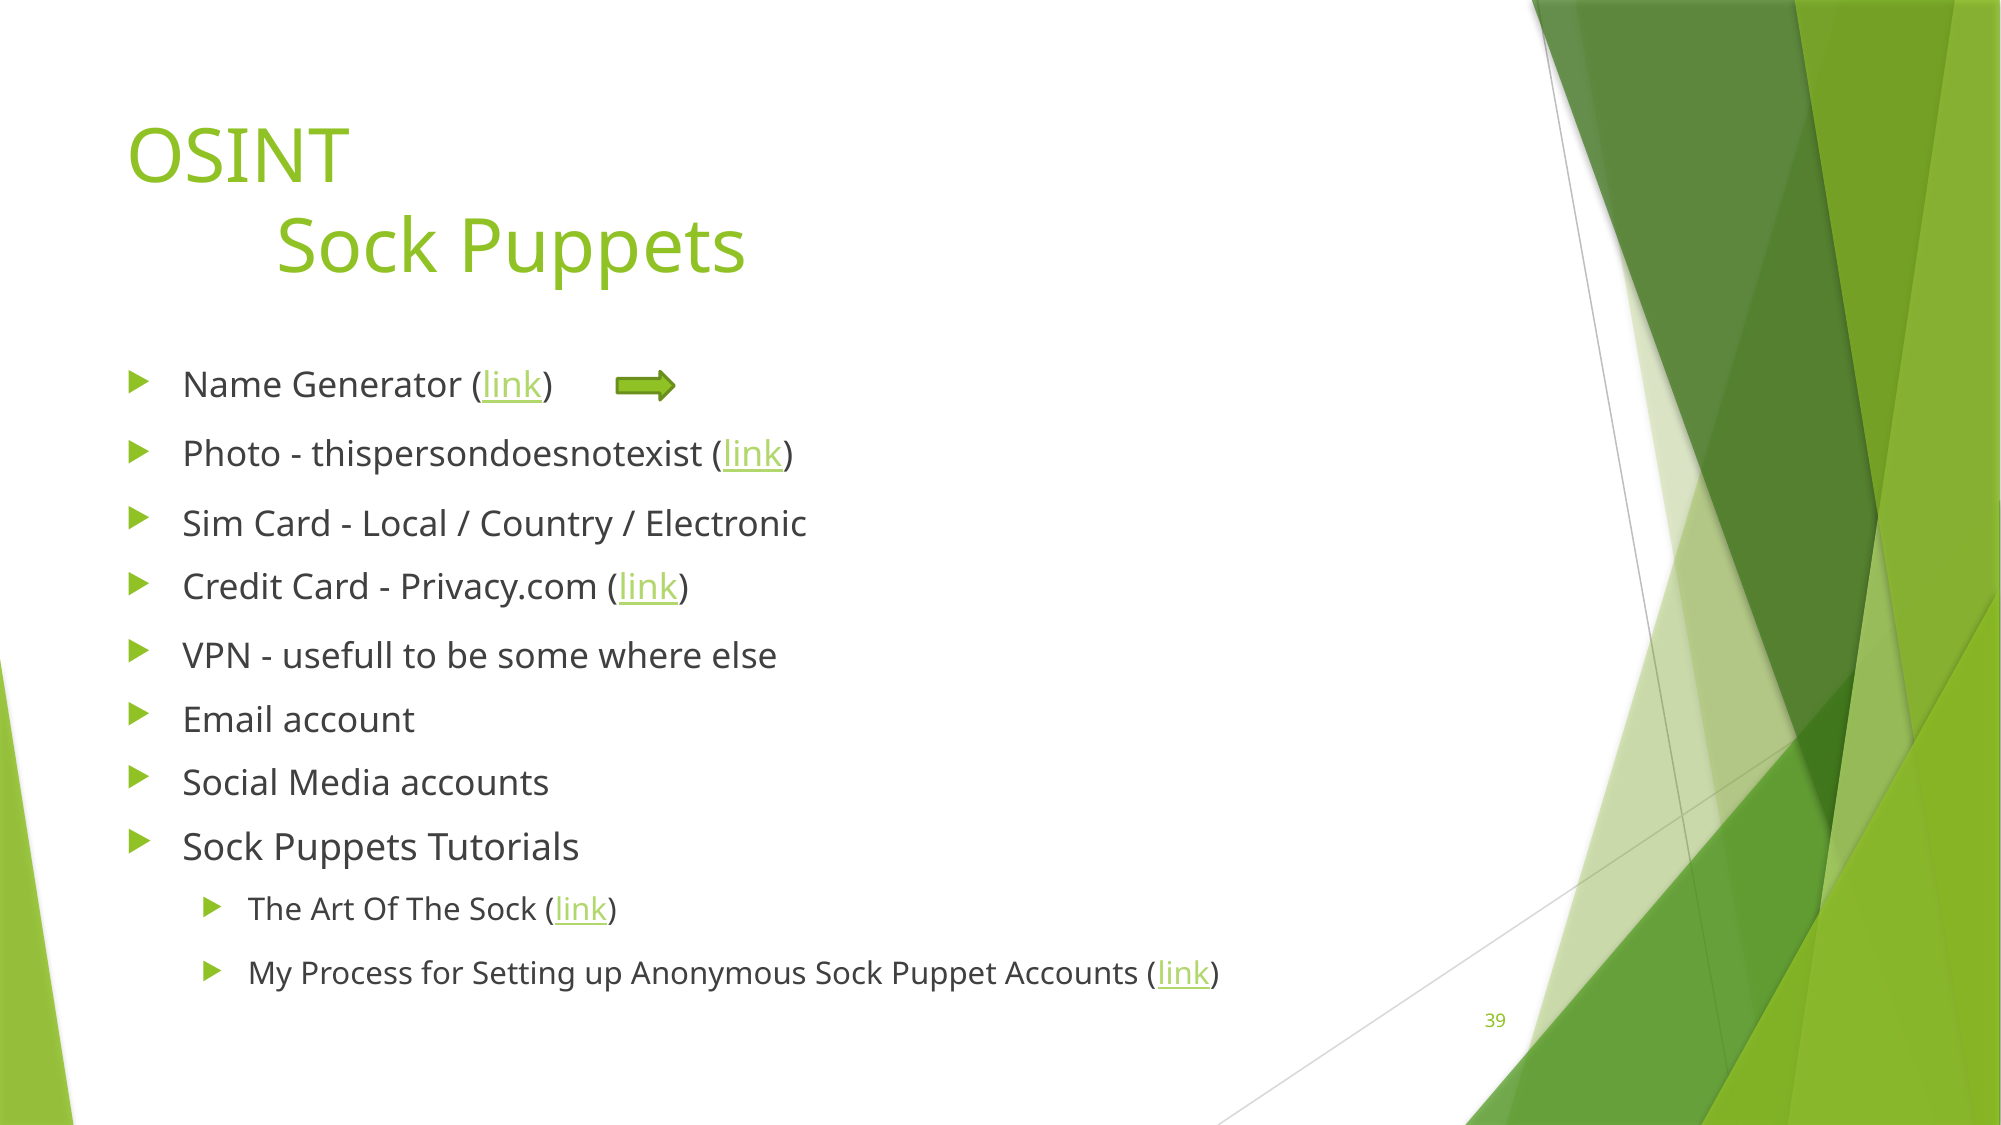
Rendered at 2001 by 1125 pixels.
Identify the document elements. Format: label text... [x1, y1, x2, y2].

list Name Generator (link) Photo - thispersondoesnotexist (link) Sim Card - Local / Country / Electronic Credit Card - Privacy.com (link) VPN - usefull to be some where else Email account Social Media accounts Sock Puppets Tutorials The Art Of The Sock (link) My Process for Setting up Anonymous Sock Puppet Accounts (link) [111, 354, 1522, 992]
slide_number 39 [1409, 991, 1522, 1051]
text_box [615, 369, 676, 402]
title OSINT Sock Puppets [111, 99, 1522, 317]
